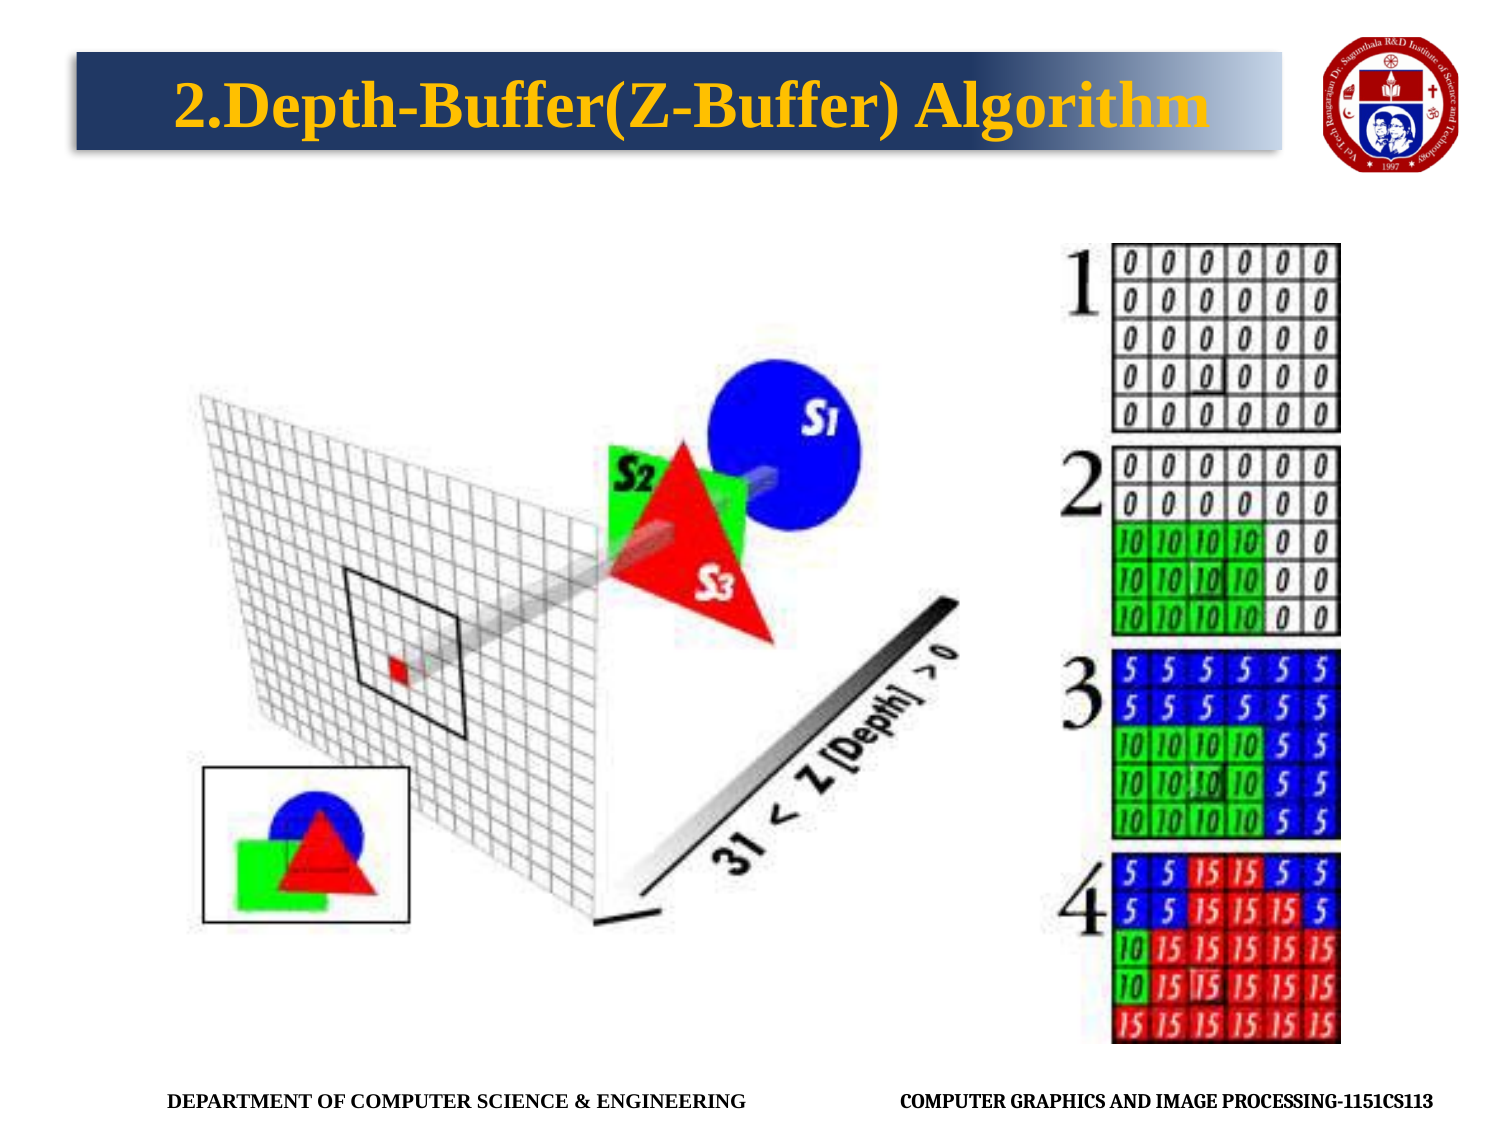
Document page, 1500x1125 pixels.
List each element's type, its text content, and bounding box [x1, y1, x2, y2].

picture [147, 243, 1341, 1044]
picture [1368, 38, 1458, 172]
title 2.Depth-Buffer(Z-Buffer) Algorithm [17, 7, 1368, 195]
